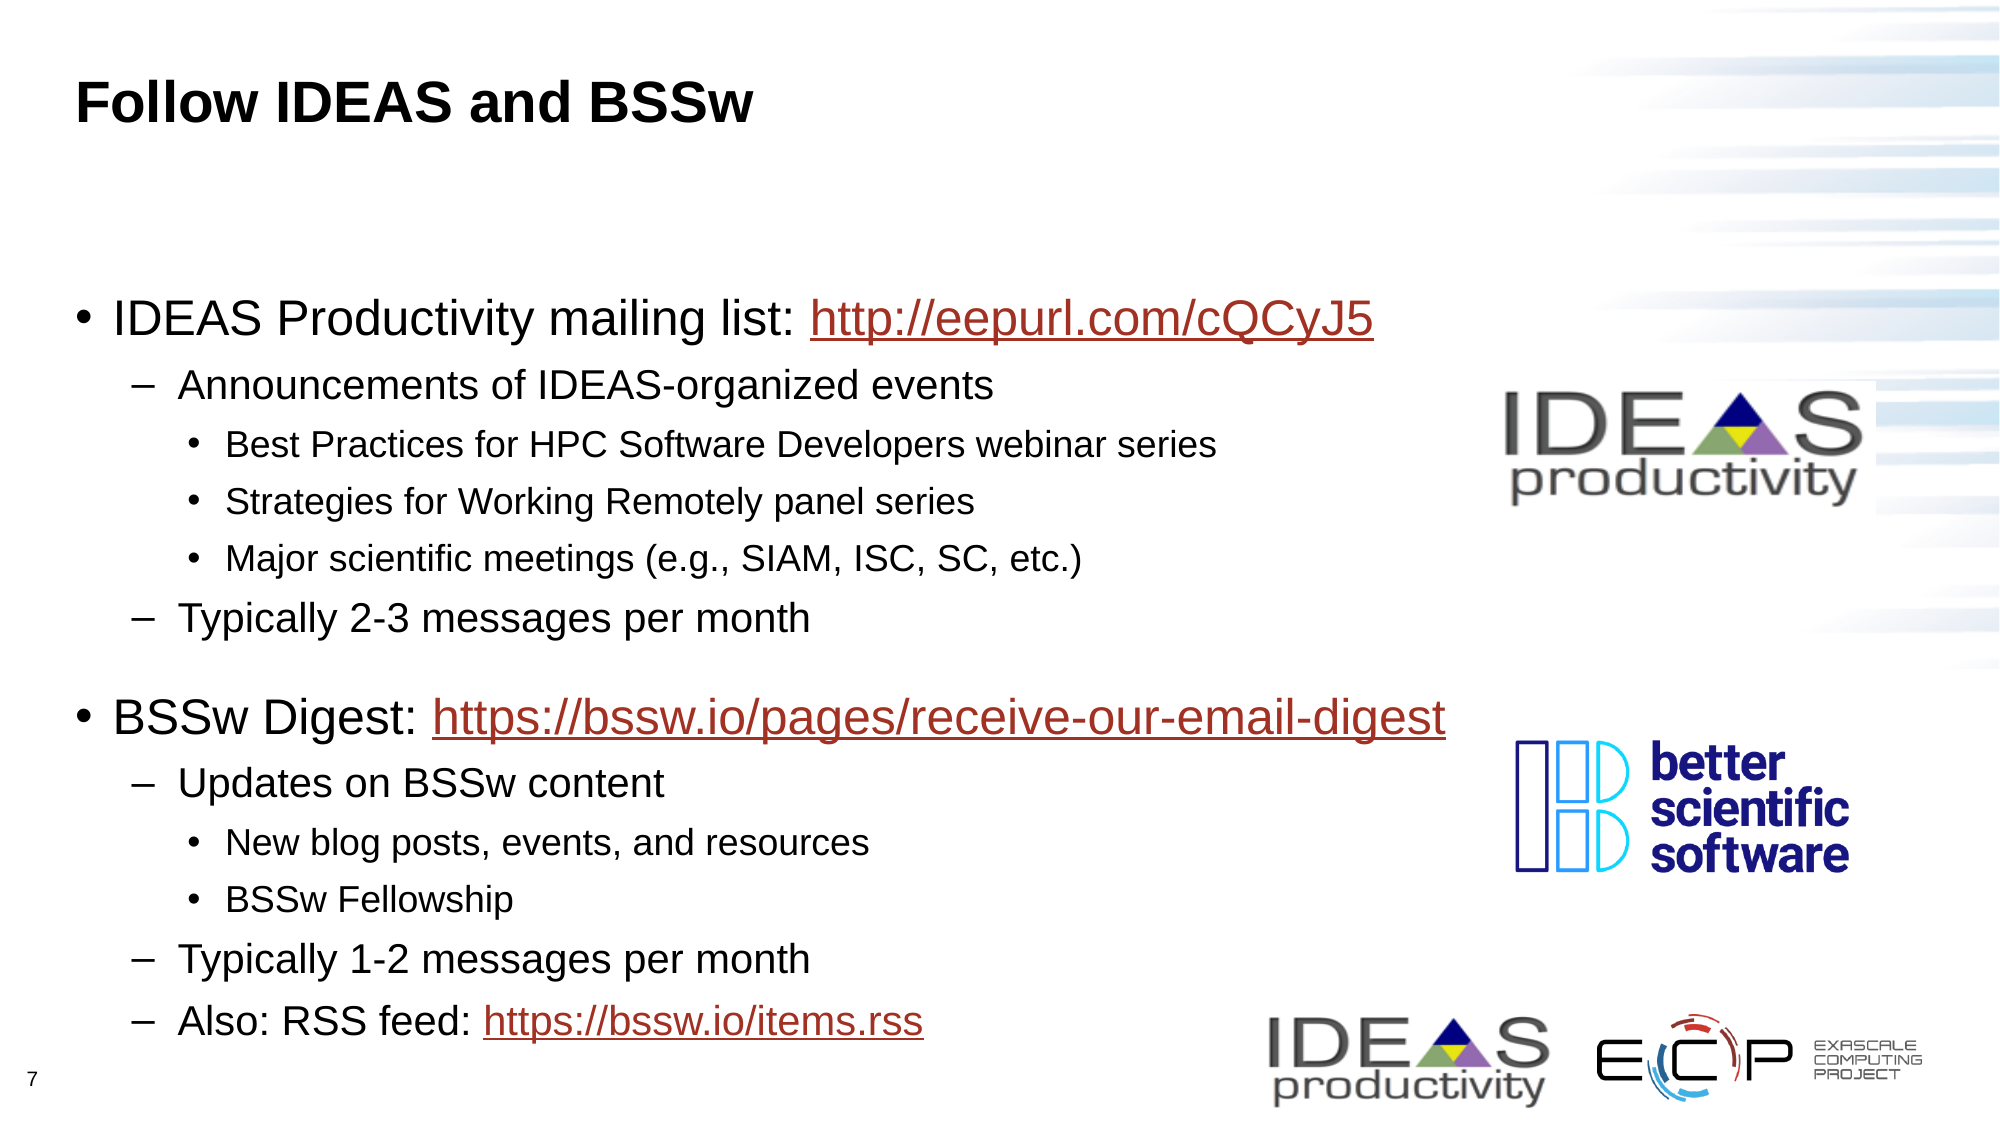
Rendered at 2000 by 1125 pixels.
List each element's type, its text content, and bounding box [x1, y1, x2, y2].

picture [1489, 381, 1876, 516]
title Follow IDEAS and BSSw [59, 67, 1926, 218]
picture [1597, 1014, 1922, 1102]
picture [1509, 731, 1857, 881]
picture [1531, 0, 2000, 669]
picture [1257, 1009, 1560, 1115]
list IDEAS Productivity mailing list: http://eepurl.com/cQCyJ5 Announcements of IDEAS-organized events Best Practices for HPC Software Developers webinar series Strategies for Working Remotely panel series Major scientific meetings (e.g., SIAM, ISC, SC, etc.) Typically 2-3 messages per month BSSw Digest: https://bssw.io/pages/receive-our-email-digest Updates on BSSw content New blog posts, events, and resources BSSw Fellowship Typically 1-2 messages per month Also: RSS feed: https://bssw.io/items.rss [59, 284, 1926, 950]
